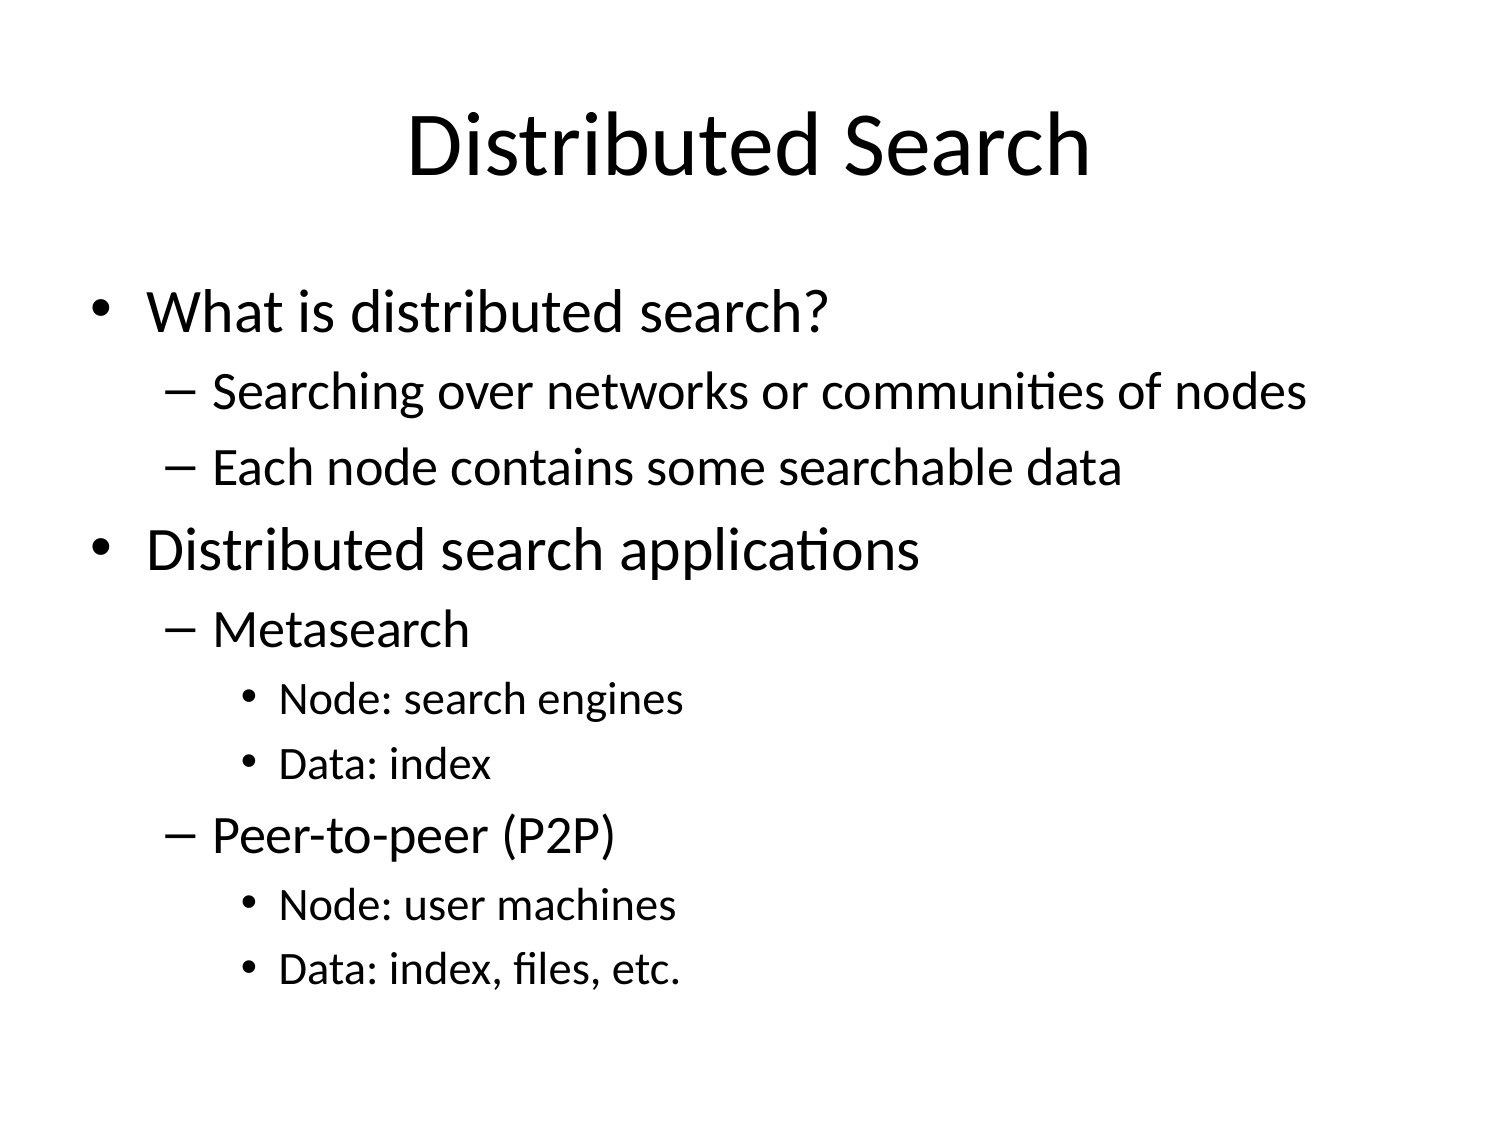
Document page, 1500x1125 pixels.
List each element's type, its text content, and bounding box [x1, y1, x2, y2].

title Distributed Search [75, 45, 1425, 233]
list What is distributed search? Searching over networks or communities of nodes Each node contains some searchable data Distributed search applications Metasearch Node: search engines Data: index Peer-to-peer (P2P) Node: user machines Data: index, files, etc. [75, 262, 1425, 1005]
